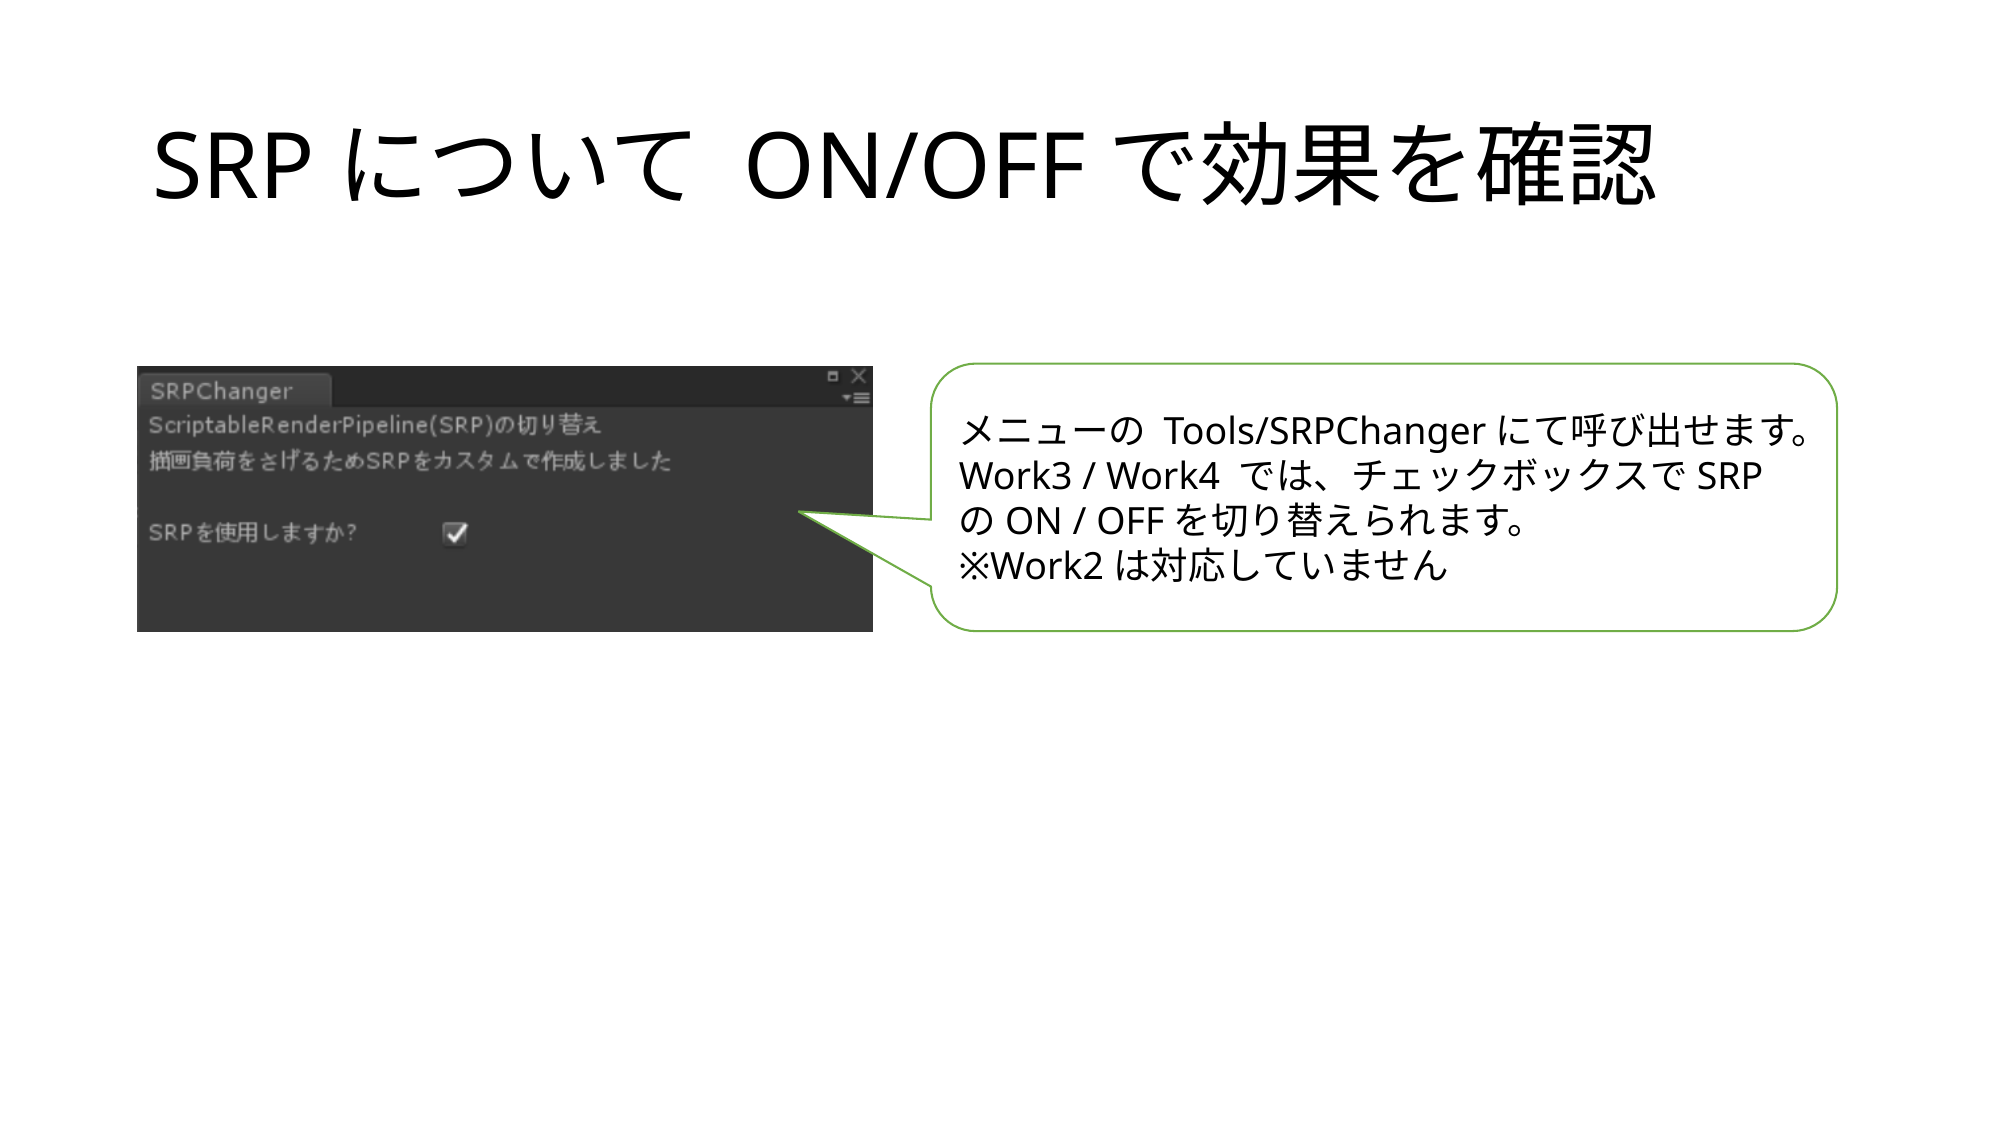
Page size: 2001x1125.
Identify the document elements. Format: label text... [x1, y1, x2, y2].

text_box メニューの Tools/SRPChangerにて呼び出せます。 Work3 / Work4 では、チェックボックスでSRPのON / OFFを切り替えられます。 ※Work2は対応していません [873, 362, 1839, 633]
picture [137, 366, 873, 632]
title SRPについて ON/OFFで効果を確認 [137, 59, 1896, 278]
